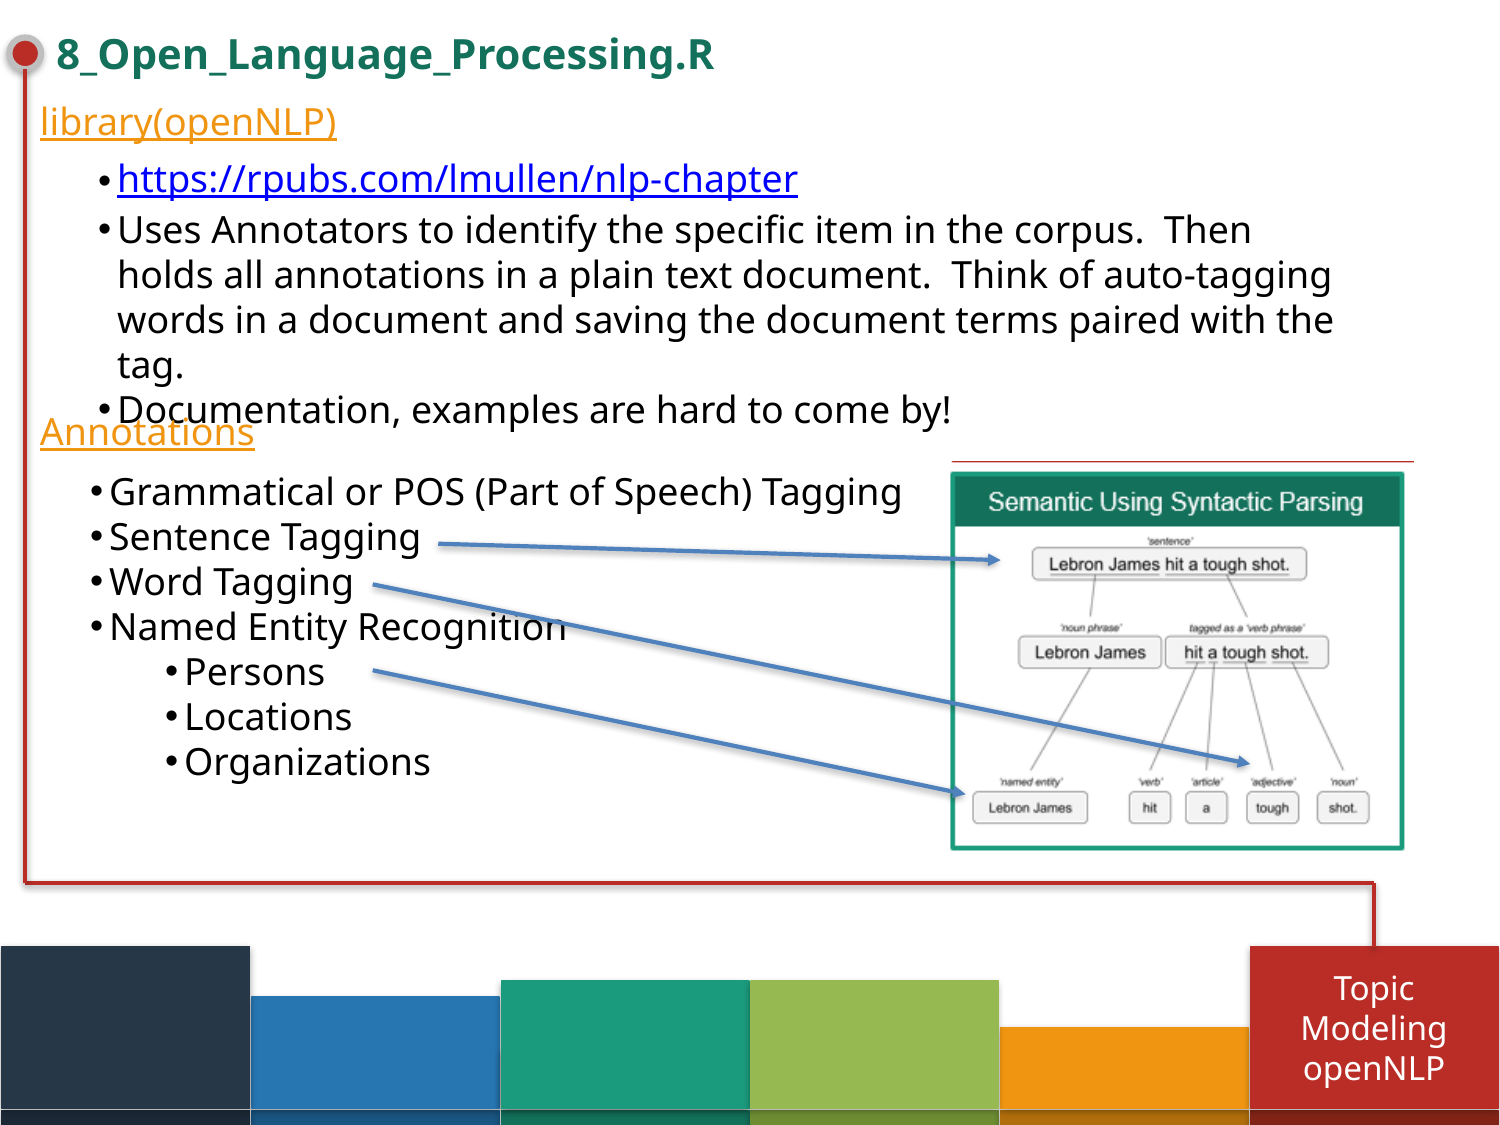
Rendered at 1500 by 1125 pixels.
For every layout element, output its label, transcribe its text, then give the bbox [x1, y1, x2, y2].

text_box [1, 946, 250, 1109]
text_box [8, 36, 41, 70]
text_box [437, 543, 1001, 561]
text_box [501, 980, 749, 1109]
title 8_Open_Language_Processing.R [41, 16, 1461, 91]
text_box https://rpubs.com/lmullen/nlp-chapter Uses Annotators to identify the specific item in the corpus. Then holds all annotations in a plain text document. Think of auto-tagging words in a document and saving the document terms paired with the tag. Documentation, examples are hard to come by! [83, 147, 1374, 400]
text_box library(openNLP) [29, 90, 1436, 150]
text_box [1002, 1027, 1245, 1109]
text_box Topic Modeling openNLP [1250, 946, 1499, 1109]
picture [934, 460, 1414, 857]
text_box [750, 980, 999, 1109]
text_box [372, 670, 966, 795]
text_box [255, 996, 496, 1109]
text_box Annotations [29, 400, 1436, 461]
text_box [372, 584, 1251, 765]
text_box Grammatical or POS (Part of Speech) Tagging Sentence Tagging Word Tagging Named Entity Recognition Persons Locations Organizations [75, 461, 919, 791]
